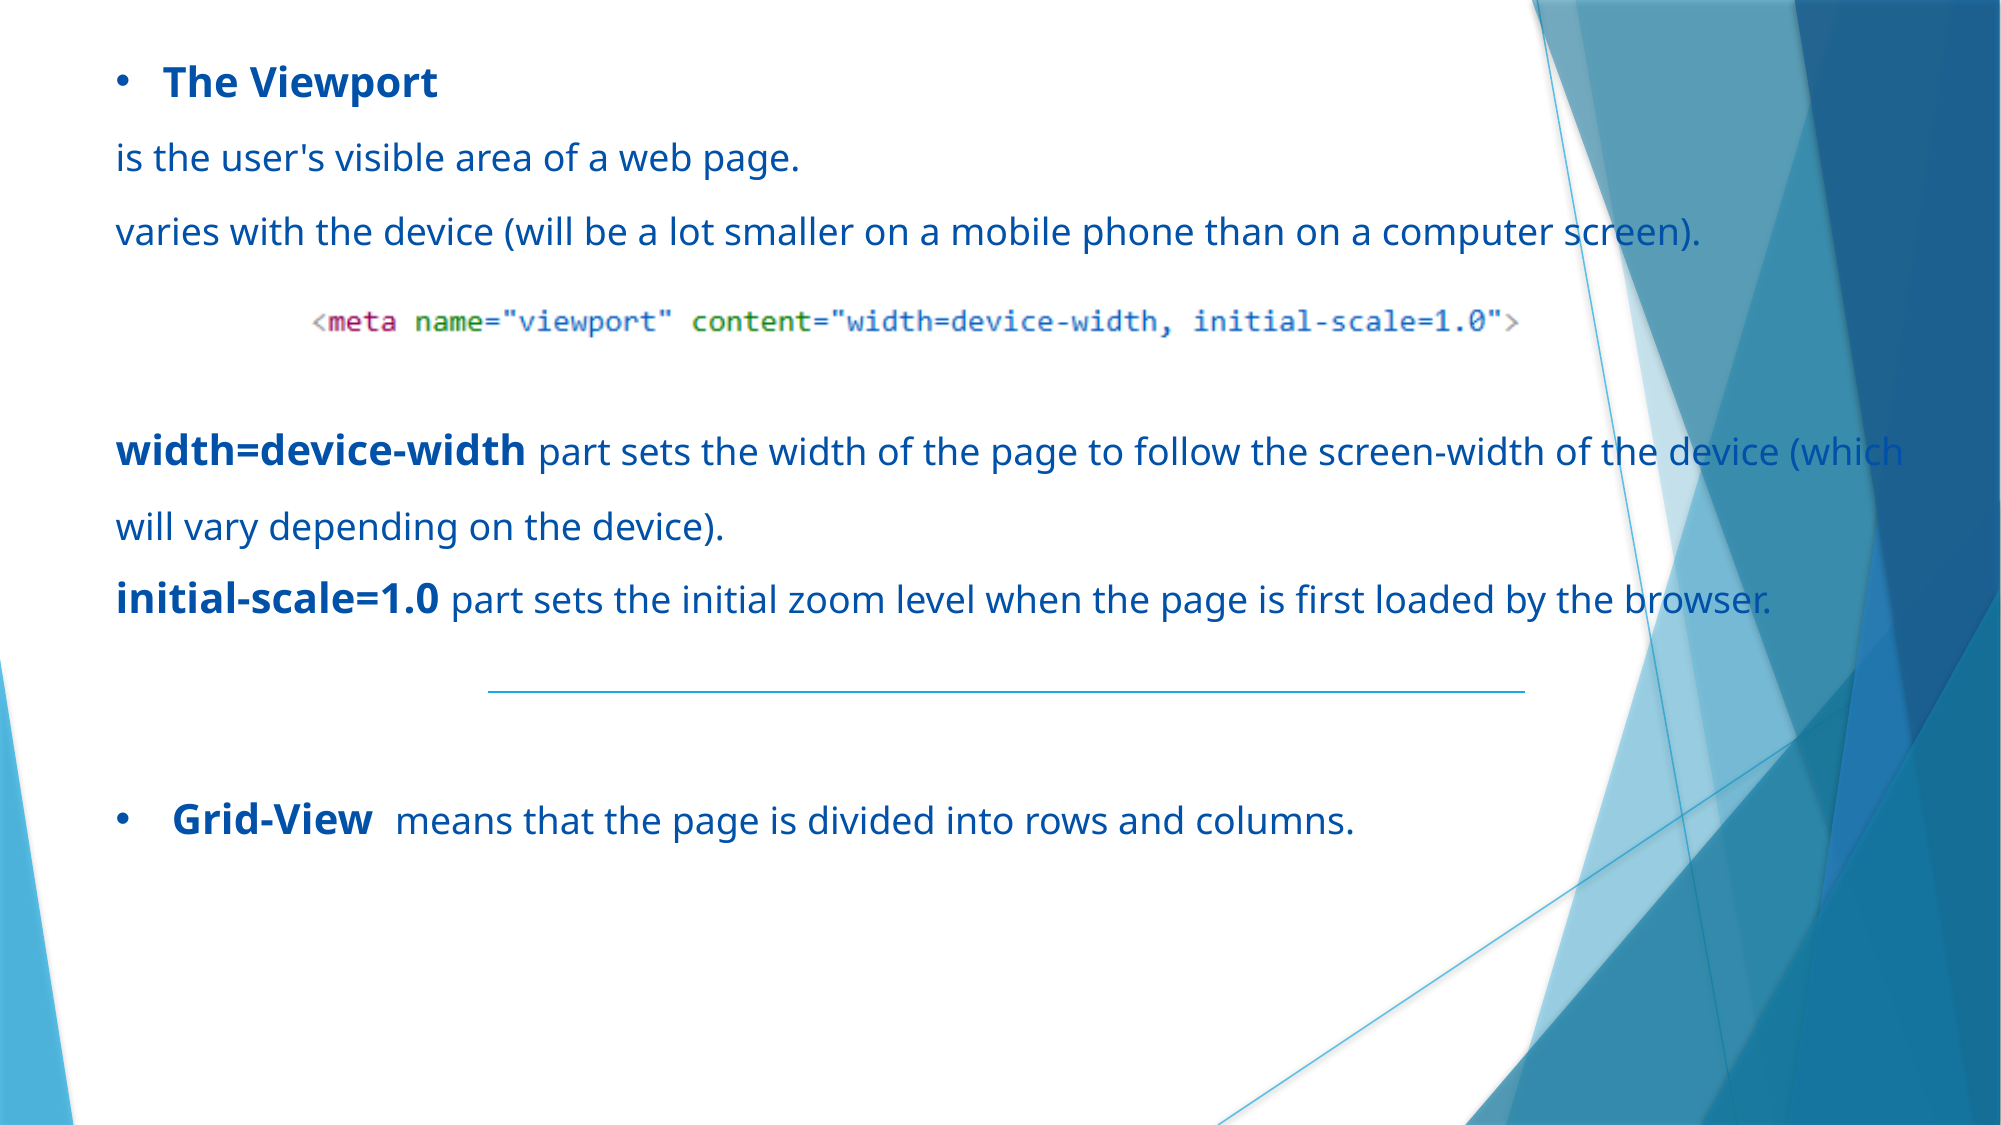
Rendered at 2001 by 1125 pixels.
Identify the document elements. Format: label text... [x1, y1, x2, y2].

picture [304, 289, 1540, 355]
text_box The Viewport is the user's visible area of a web page. varies with the device (will be a lot smaller on a mobile phone than on a computer screen). width=device-width part sets the width of the page to follow the screen-width of the device (which will vary depending on the device). initial-scale=1.0 part sets the initial zoom level when the page is first loaded by the browser. Grid-View means that the page is divided into rows and columns. [115, 31, 1925, 917]
